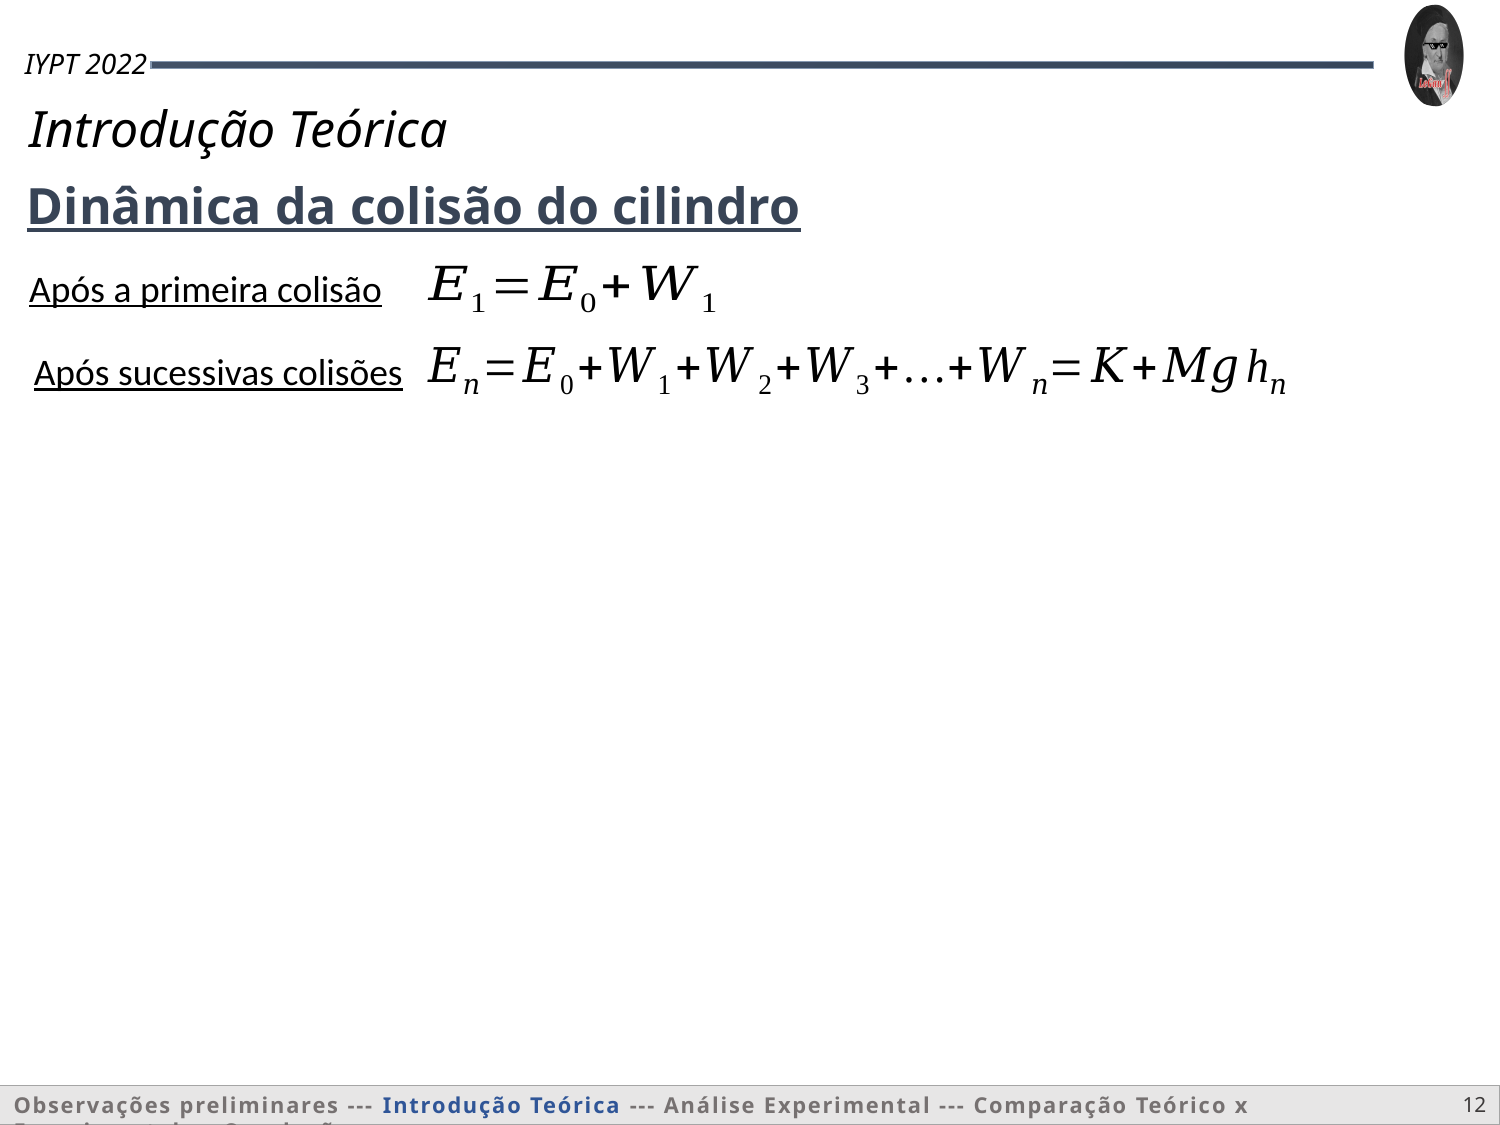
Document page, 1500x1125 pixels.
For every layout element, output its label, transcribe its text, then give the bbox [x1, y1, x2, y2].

picture [1389, 4, 1490, 107]
text_box Após sucessivas colisões [19, 340, 419, 401]
text_box Após a primeira colisão [14, 257, 398, 318]
slide_number 12 [1422, 1075, 1500, 1125]
text_box Dinâmica da colisão do cilindro [12, 167, 1098, 243]
